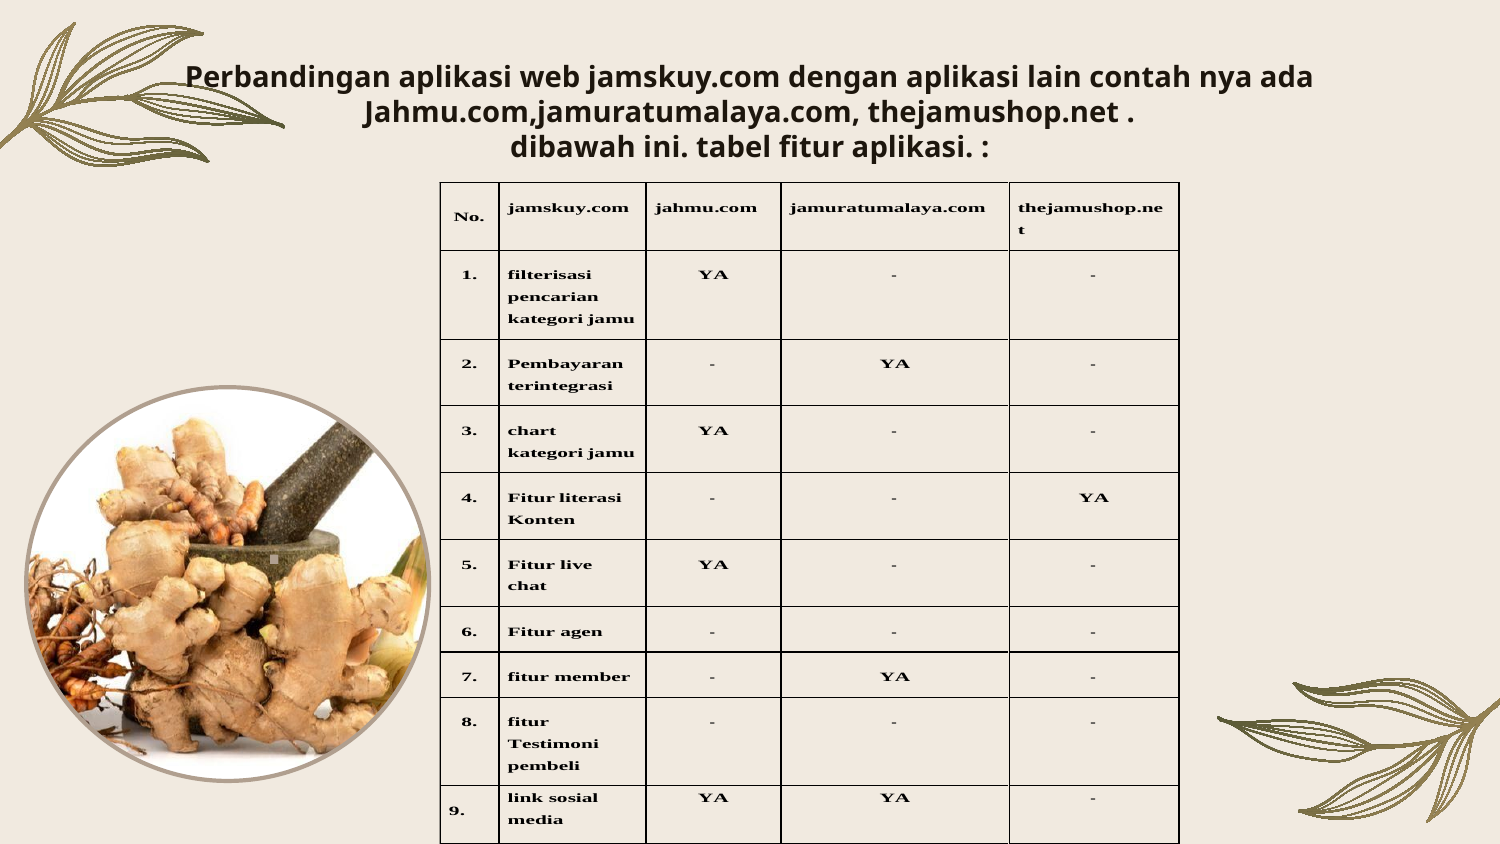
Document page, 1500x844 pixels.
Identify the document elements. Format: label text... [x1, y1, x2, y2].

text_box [0, 125, 434, 844]
title Perbandingan aplikasi web jamskuy.com dengan aplikasi lain contah nya ada Jahmu.com,jamuratumalaya.com, thejamushop.net . dibawah ini. tabel fitur aplikasi. : [118, 43, 1382, 124]
picture [439, 76, 1500, 844]
